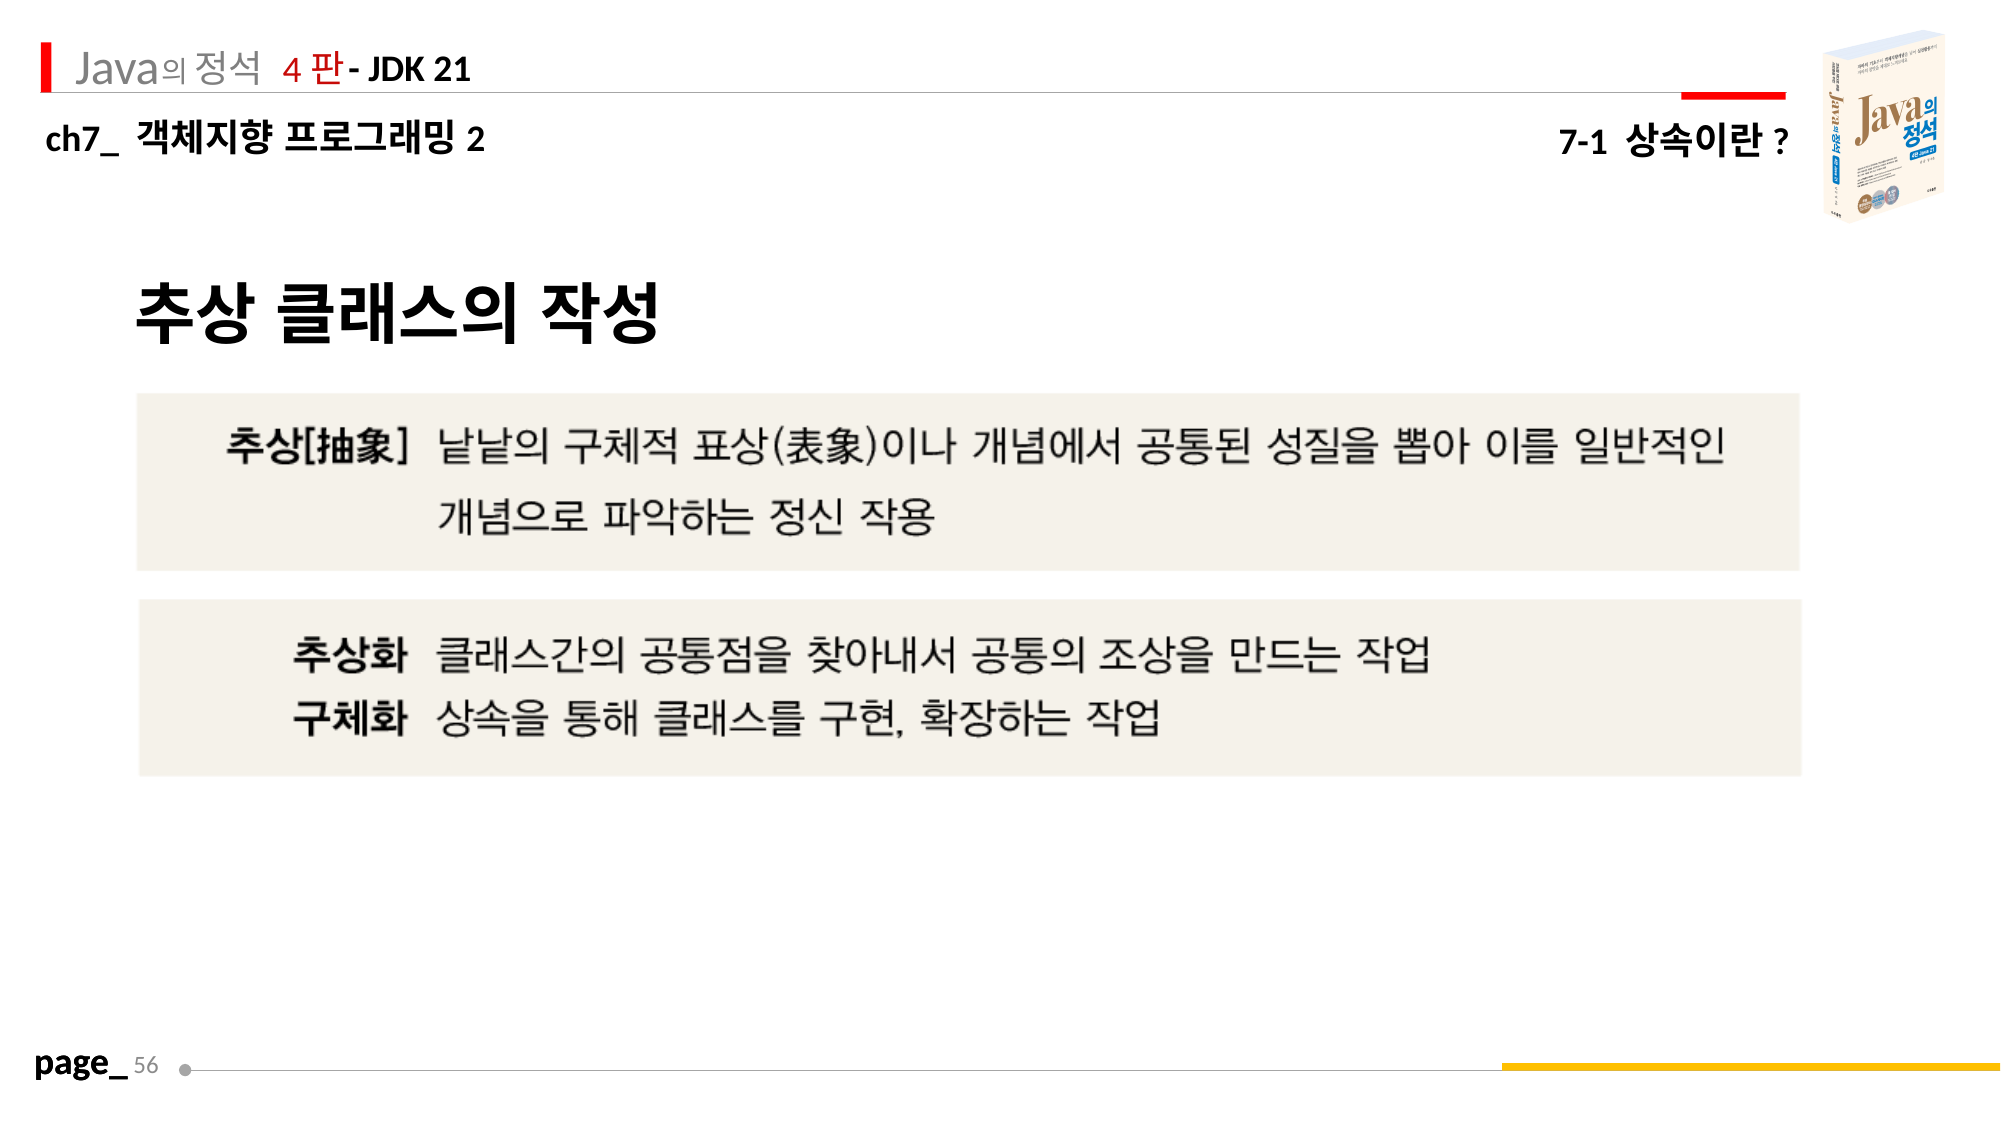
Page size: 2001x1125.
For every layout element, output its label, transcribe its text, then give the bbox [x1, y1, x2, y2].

slide_number 56 [106, 1033, 174, 1094]
picture [117, 375, 1821, 797]
text_box page_ [19, 1030, 145, 1090]
picture [1819, 26, 1950, 228]
text_box 추상 클래스의 작성 [119, 264, 1572, 359]
text_box 7-1 상속이란? [1415, 109, 1805, 169]
